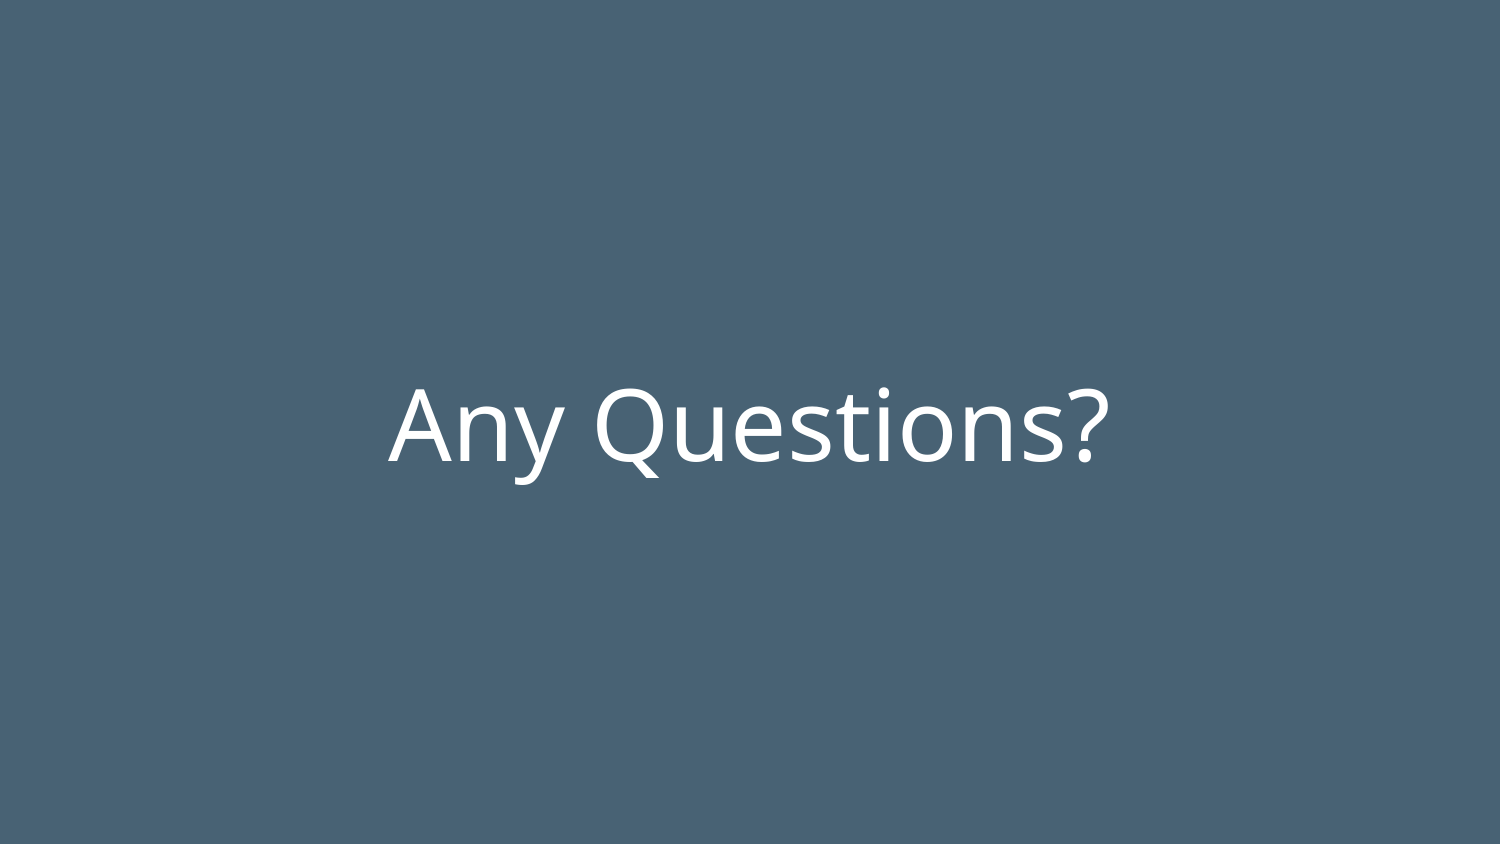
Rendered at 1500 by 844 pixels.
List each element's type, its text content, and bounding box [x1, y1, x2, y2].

text_box Any Questions? [123, 253, 1377, 591]
